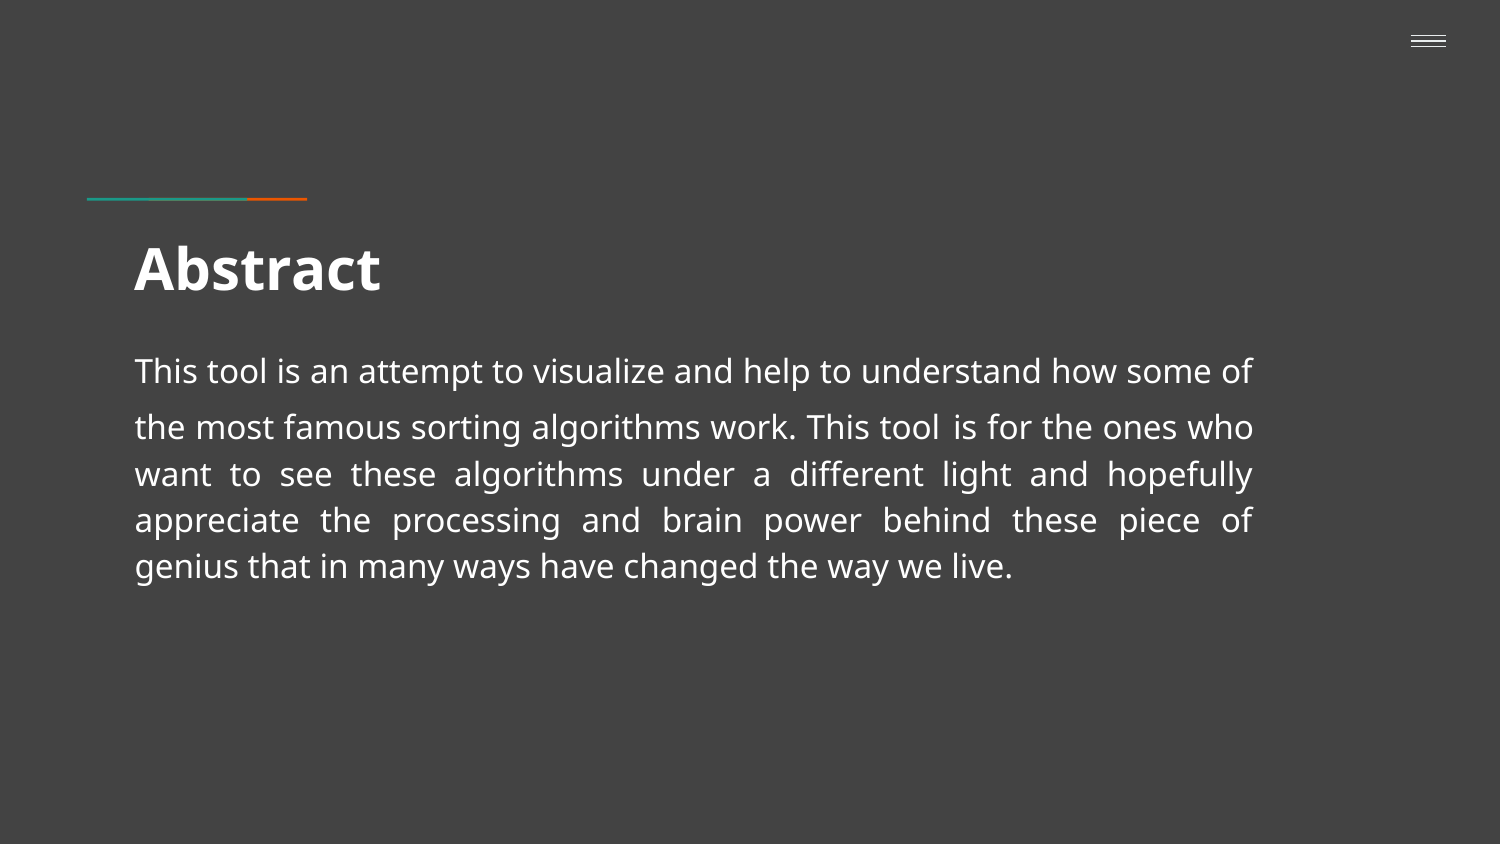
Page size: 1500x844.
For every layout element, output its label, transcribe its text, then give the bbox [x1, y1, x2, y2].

title Abstract [119, 216, 1270, 275]
list This tool is an attempt to visualize and help to understand how some of the most famous sorting algorithms work. This tool is for the ones who want to see these algorithms under a different light and hopefully appreciate the processing and brain power behind these piece of genius that in many ways have changed the way we live. [119, 328, 1270, 761]
